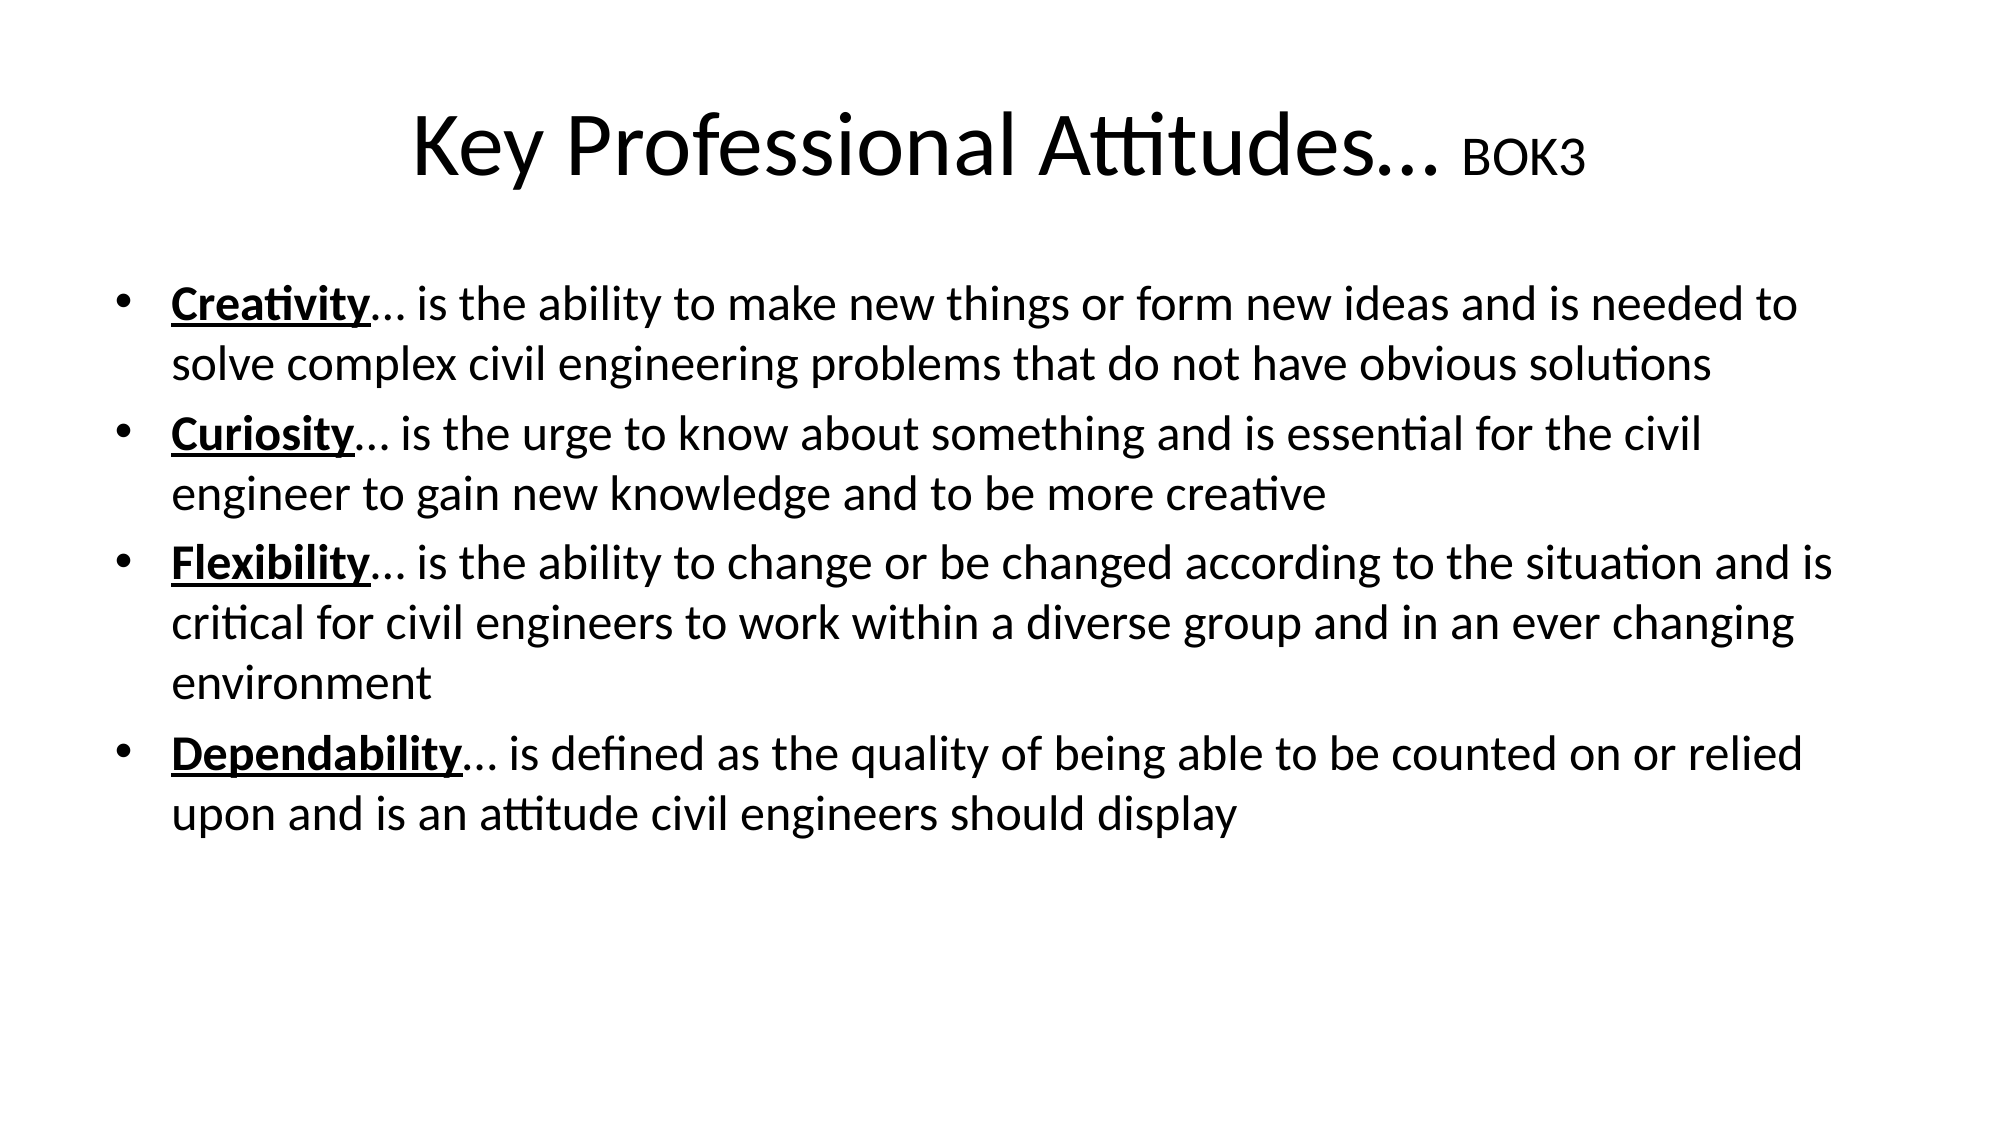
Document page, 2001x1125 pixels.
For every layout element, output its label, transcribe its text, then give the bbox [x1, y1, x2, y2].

title Key Professional Attitudes… BOK3 [99, 45, 1900, 233]
list Creativity… is the ability to make new things or form new ideas and is needed to solve complex civil engineering problems that do not have obvious solutions Curiosity… is the urge to know about something and is essential for the civil engineer to gain new knowledge and to be more creative Flexibility… is the ability to change or be changed according to the situation and is critical for civil engineers to work within a diverse group and in an ever changing environment Dependability… is defined as the quality of being able to be counted on or relied upon and is an attitude civil engineers should display [99, 262, 1900, 1005]
